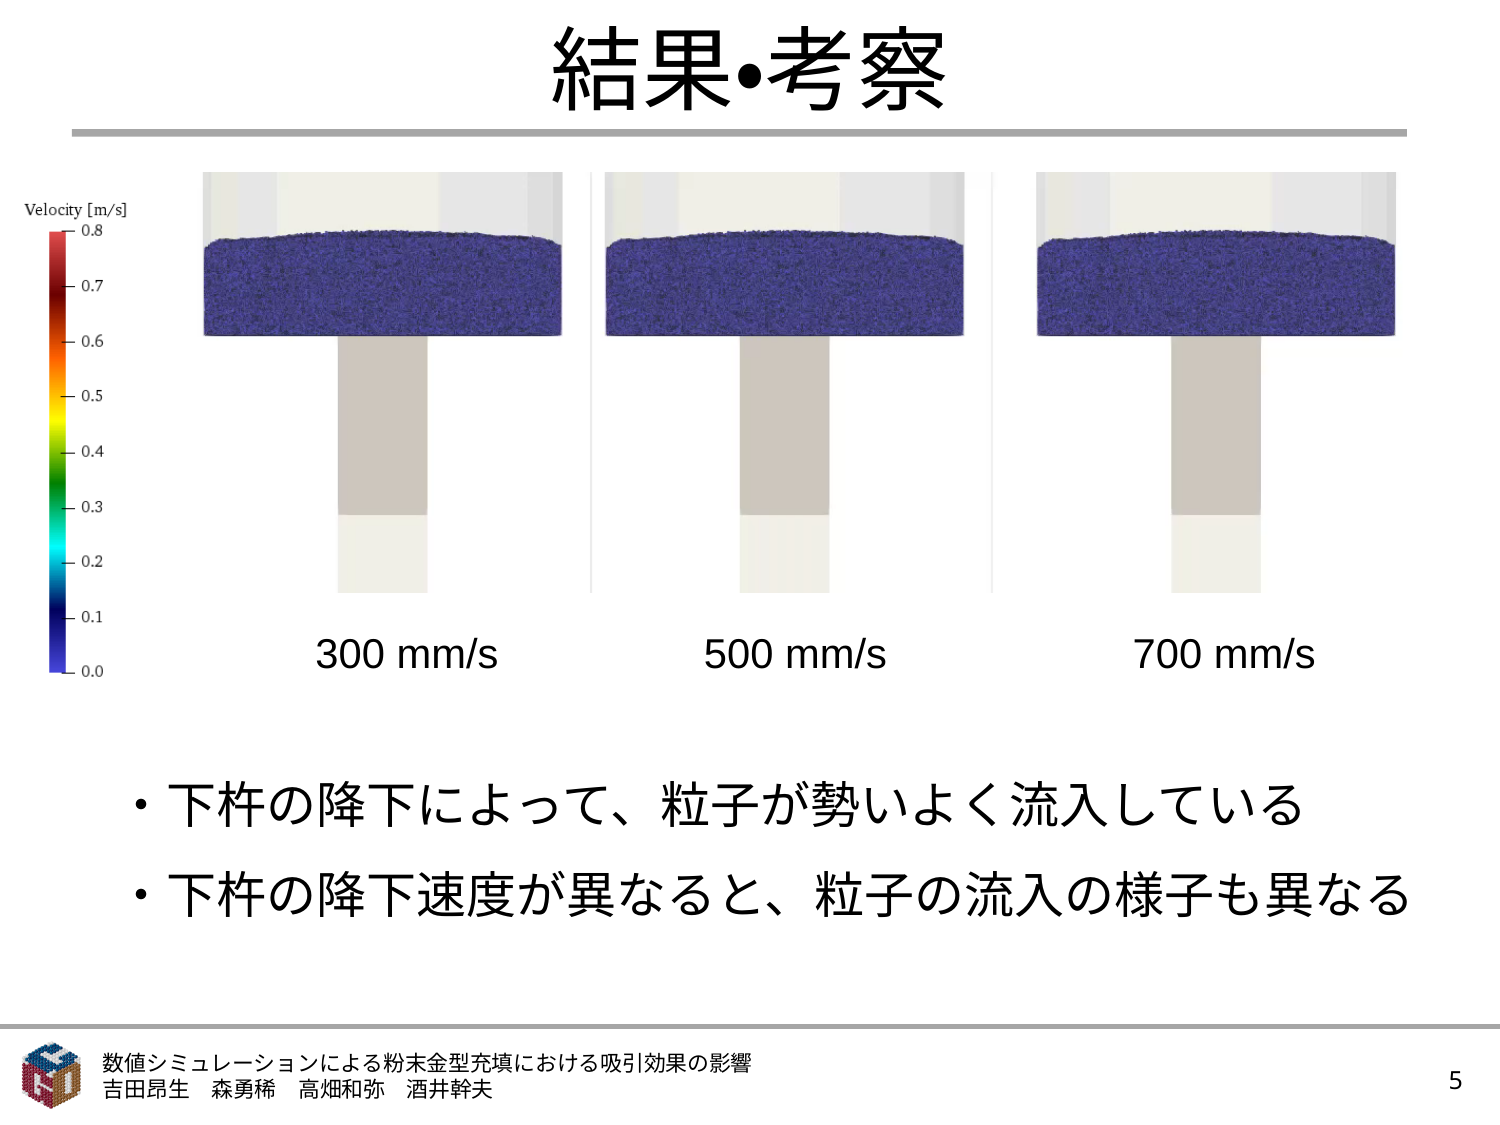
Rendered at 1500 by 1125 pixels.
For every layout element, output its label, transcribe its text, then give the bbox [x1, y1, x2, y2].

text_box 700 mm/s [994, 625, 1454, 685]
picture [21, 1040, 81, 1109]
picture [5, 171, 141, 685]
text_box ・下杵の降下速度が異なると、粒子の流入の様子も異なる [101, 856, 1453, 932]
text_box 500 mm/s [596, 625, 994, 685]
title 結果・考察 [0, 0, 1500, 131]
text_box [186, 171, 1454, 594]
text_box ・下杵の降下によって、粒子が勢いよく流入している [101, 766, 1454, 841]
text_box 300 mm/s [217, 625, 596, 685]
